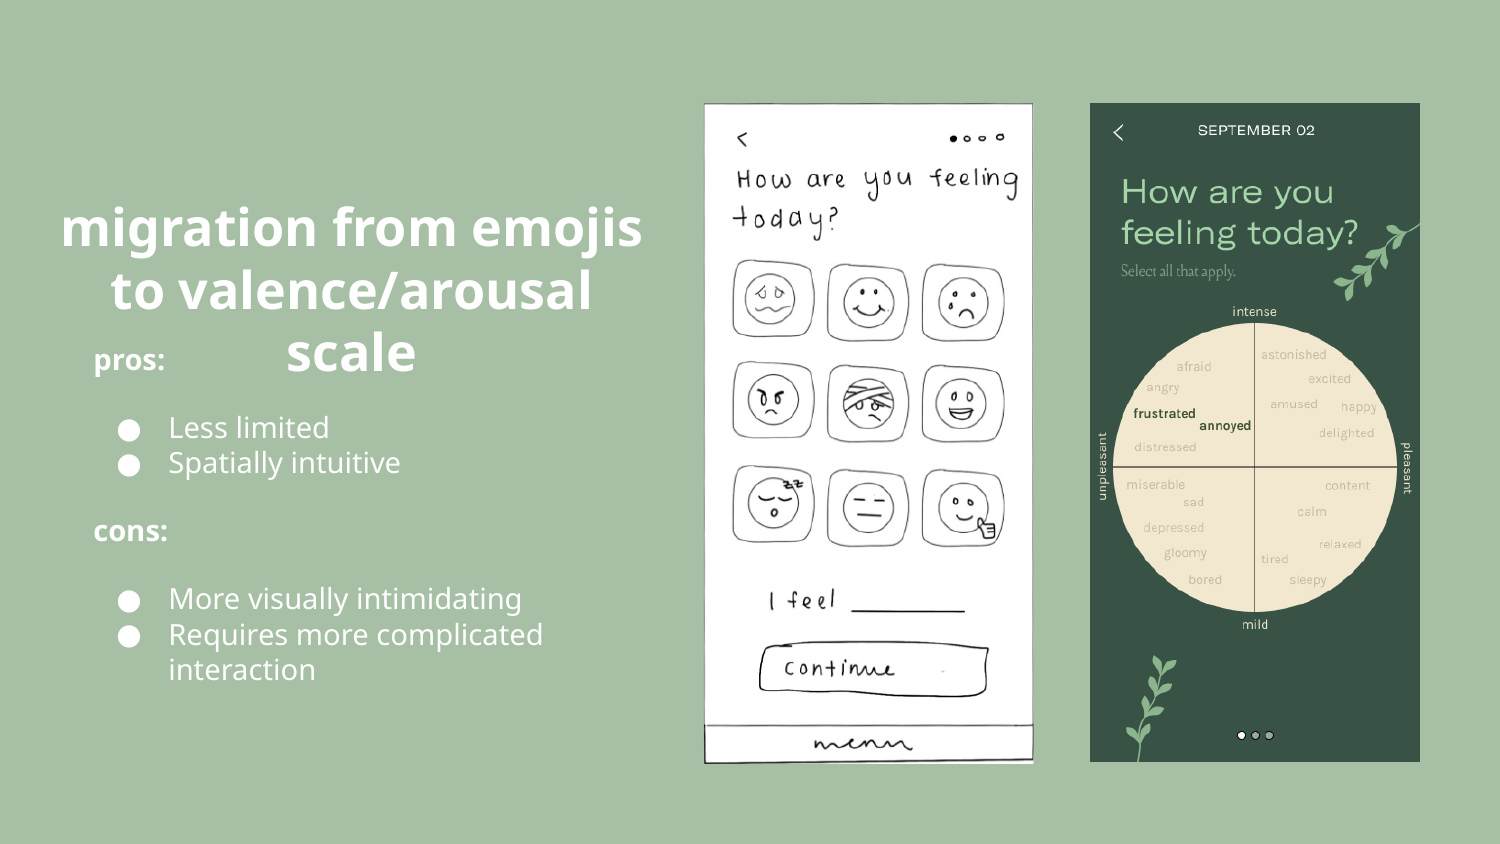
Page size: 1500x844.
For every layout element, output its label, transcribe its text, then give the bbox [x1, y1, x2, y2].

picture [703, 103, 1034, 764]
title migration from emojis to valence/arousal scale [37, 179, 667, 285]
picture [1089, 103, 1420, 763]
list pros: Less limited Spatially intuitive cons: More visually intimidating Requires more complicated interaction [78, 326, 659, 786]
